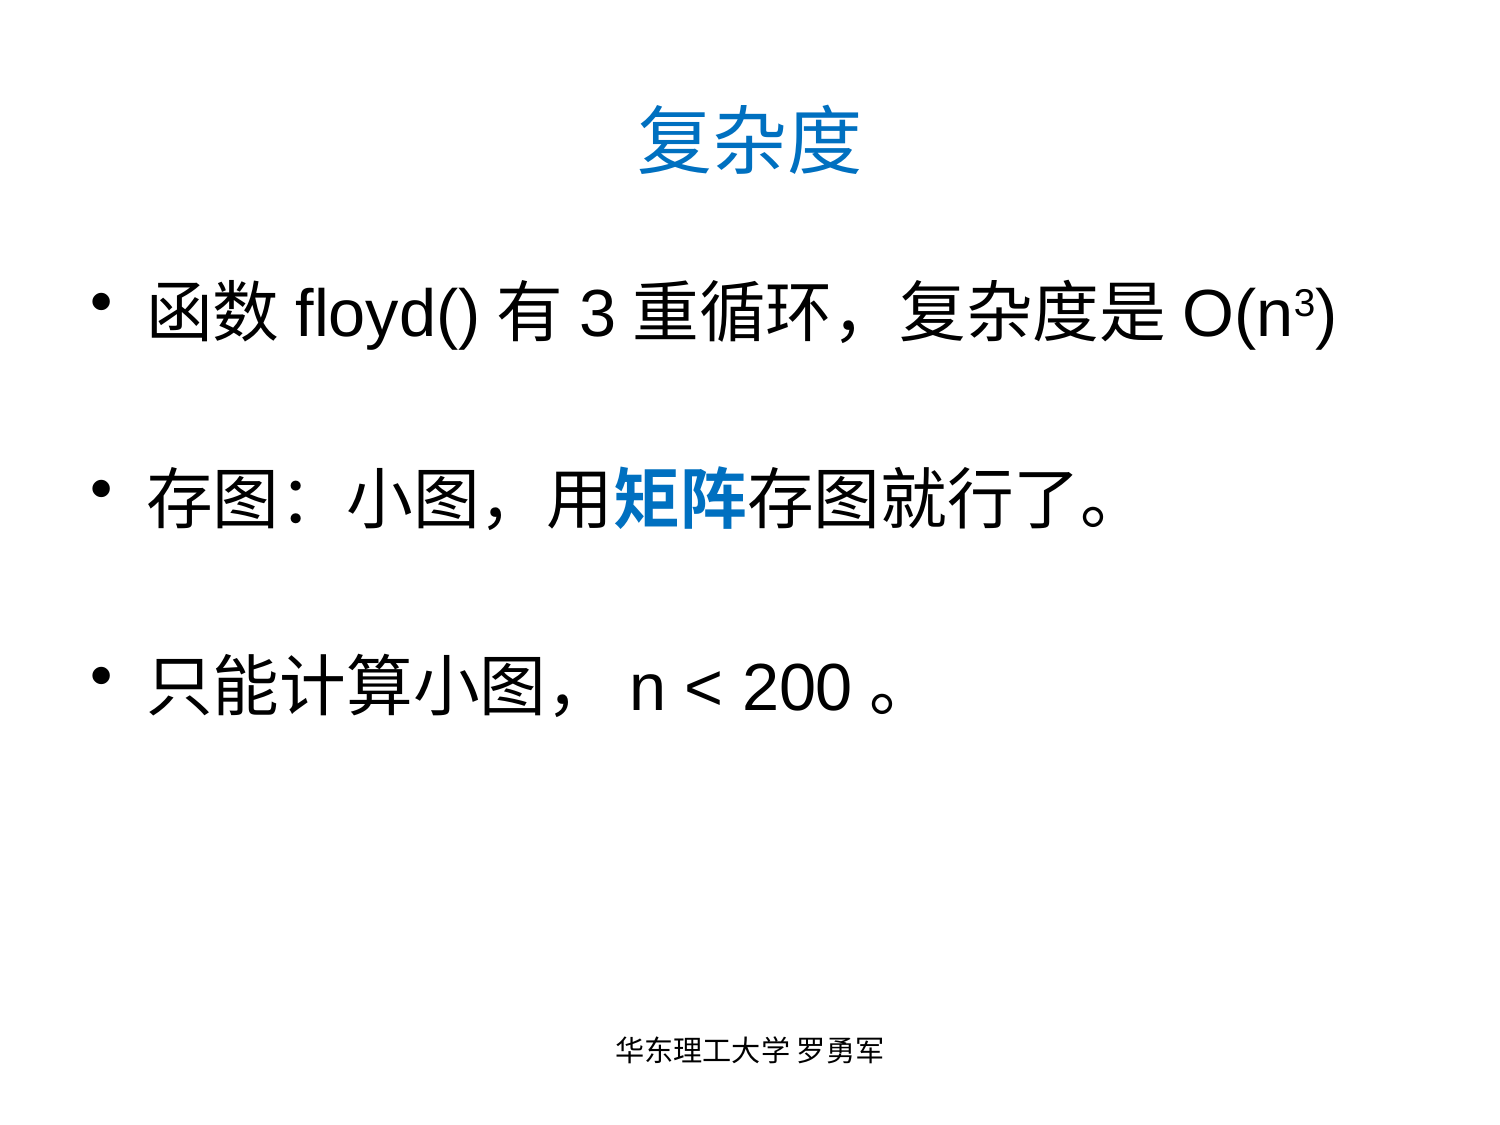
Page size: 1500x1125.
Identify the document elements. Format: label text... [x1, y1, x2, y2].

title 复杂度 [75, 45, 1425, 233]
footer 华东理工大学 罗勇军 [512, 1024, 988, 1103]
list 函数floyd()有3重循环，复杂度是O(n3) 存图：小图，用矩阵存图就行了。 只能计算小图，n < 200。 [75, 262, 1425, 1005]
